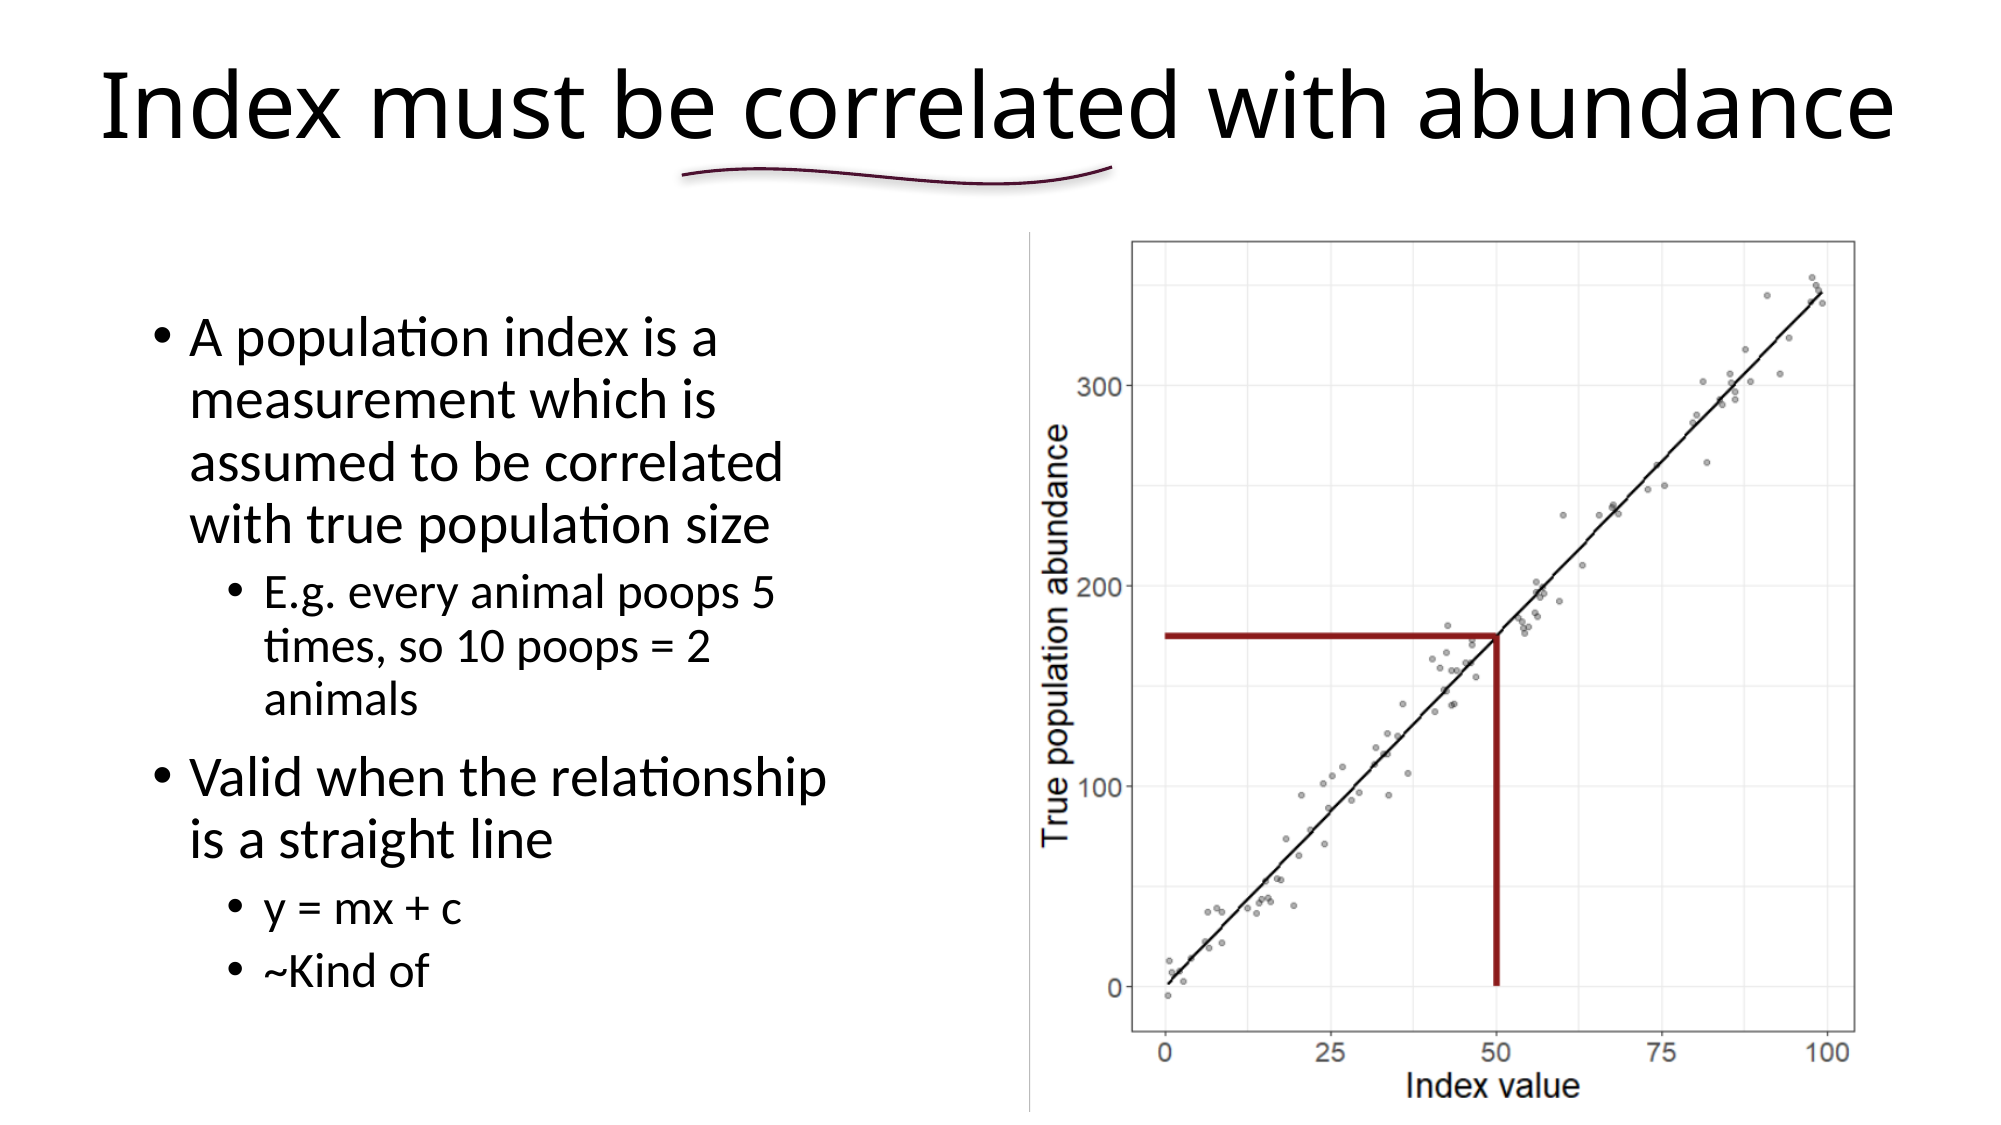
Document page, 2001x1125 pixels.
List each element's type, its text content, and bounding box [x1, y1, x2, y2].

title Index must be correlated with abundance [0, 0, 2000, 218]
list A population index is a measurement which is assumed to be correlated with true population size E.g. every animal poops 5 times, so 10 poops = 2 animals Valid when the relationship is a straight line y = mx + c ~Kind of [137, 299, 852, 1014]
text_box [681, 166, 1113, 184]
picture [1029, 232, 1863, 1112]
